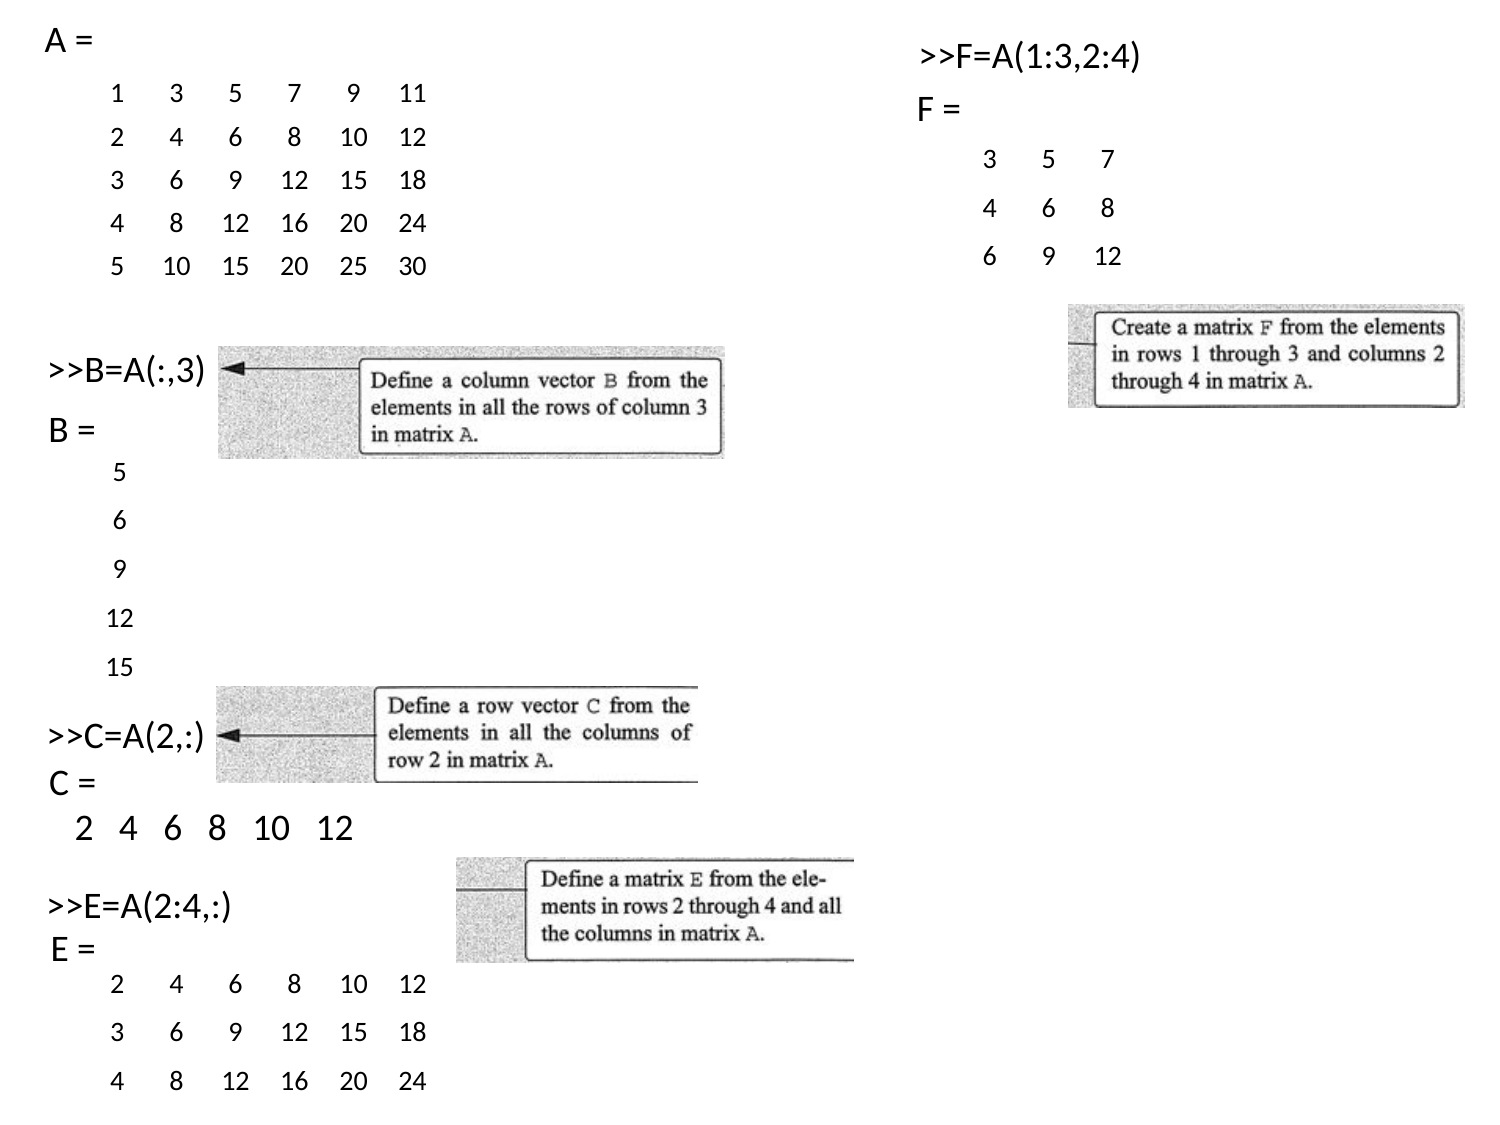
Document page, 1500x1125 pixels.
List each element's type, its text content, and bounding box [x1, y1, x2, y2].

table_header 4 [147, 976, 206, 1013]
table_cell 8 [147, 204, 206, 247]
table_cell 4 [960, 189, 1019, 237]
picture [456, 857, 854, 963]
table_header 5 [90, 452, 149, 501]
table_cell 2 [88, 118, 147, 161]
table_cell 12 [265, 161, 324, 204]
table_header 7 [265, 74, 324, 118]
text_box E = [35, 916, 598, 976]
table_header 3 [960, 140, 1019, 189]
table_cell 10 [324, 118, 383, 161]
table_cell 16 [265, 204, 324, 247]
table_cell 12 [1078, 237, 1137, 286]
table_cell 24 [383, 204, 442, 247]
table_cell 20 [265, 247, 324, 290]
table_header 9 [324, 74, 383, 118]
table_cell 24 [383, 1062, 442, 1111]
text_box >>F=A(1:3,2:4) [903, 23, 1317, 76]
table_header 1 [88, 74, 147, 118]
table_cell 9 [1019, 237, 1078, 286]
text_box >>C=A(2,:) [31, 704, 215, 764]
table_cell 6 [147, 1013, 206, 1062]
table_header 3 [147, 74, 206, 118]
table_cell 9 [90, 550, 149, 599]
table_cell 16 [265, 1062, 324, 1111]
table_cell 15 [324, 1013, 383, 1062]
table_cell 8 [147, 1062, 206, 1111]
text_box A = [29, 7, 109, 67]
table_cell 15 [324, 161, 383, 204]
table_cell 12 [265, 1013, 324, 1062]
table_cell 18 [383, 161, 442, 204]
table_cell 6 [206, 118, 265, 161]
table_cell 15 [90, 648, 149, 696]
table_cell 4 [88, 1062, 147, 1111]
table_cell 10 [147, 247, 206, 290]
table_cell 20 [324, 1062, 383, 1111]
table_cell 6 [147, 161, 206, 204]
text_box >>B=A(:,3) [32, 337, 446, 398]
table_header 10 [324, 976, 383, 1013]
table_cell 4 [147, 118, 206, 161]
table_header 5 [206, 74, 265, 118]
picture [215, 686, 698, 783]
table_cell 6 [960, 237, 1019, 286]
table_cell 30 [383, 247, 442, 290]
table_header 2 [88, 976, 147, 1013]
table_header 12 [383, 976, 442, 1013]
table_cell 3 [88, 161, 147, 204]
table_header 6 [206, 976, 265, 1013]
picture [218, 346, 725, 459]
table_cell 6 [1019, 189, 1078, 237]
table_cell 6 [90, 501, 149, 550]
text_box >>E=A(2:4,:) [31, 873, 445, 934]
table_cell 9 [206, 1013, 265, 1062]
table_cell 9 [206, 161, 265, 204]
table_header 8 [265, 976, 324, 1013]
text_box F = [902, 76, 1465, 136]
table_cell 20 [324, 204, 383, 247]
table_header 7 [1078, 140, 1137, 189]
table_cell 8 [265, 118, 324, 161]
table_cell 3 [88, 1013, 147, 1062]
picture [1068, 304, 1465, 408]
text_box C = 2 4 6 8 10 12 [34, 750, 597, 856]
table_cell 8 [1078, 189, 1137, 237]
table_cell 25 [324, 247, 383, 290]
table_cell 5 [88, 247, 147, 290]
table_header 11 [383, 74, 442, 118]
table_cell 15 [206, 247, 265, 290]
table_header 5 [1019, 140, 1078, 189]
table_cell 12 [383, 118, 442, 161]
text_box B = [33, 398, 112, 458]
table_cell 12 [206, 204, 265, 247]
table_cell 4 [88, 204, 147, 247]
table_cell 12 [206, 1062, 265, 1111]
table_cell 12 [90, 599, 149, 648]
table_cell 18 [383, 1013, 442, 1062]
